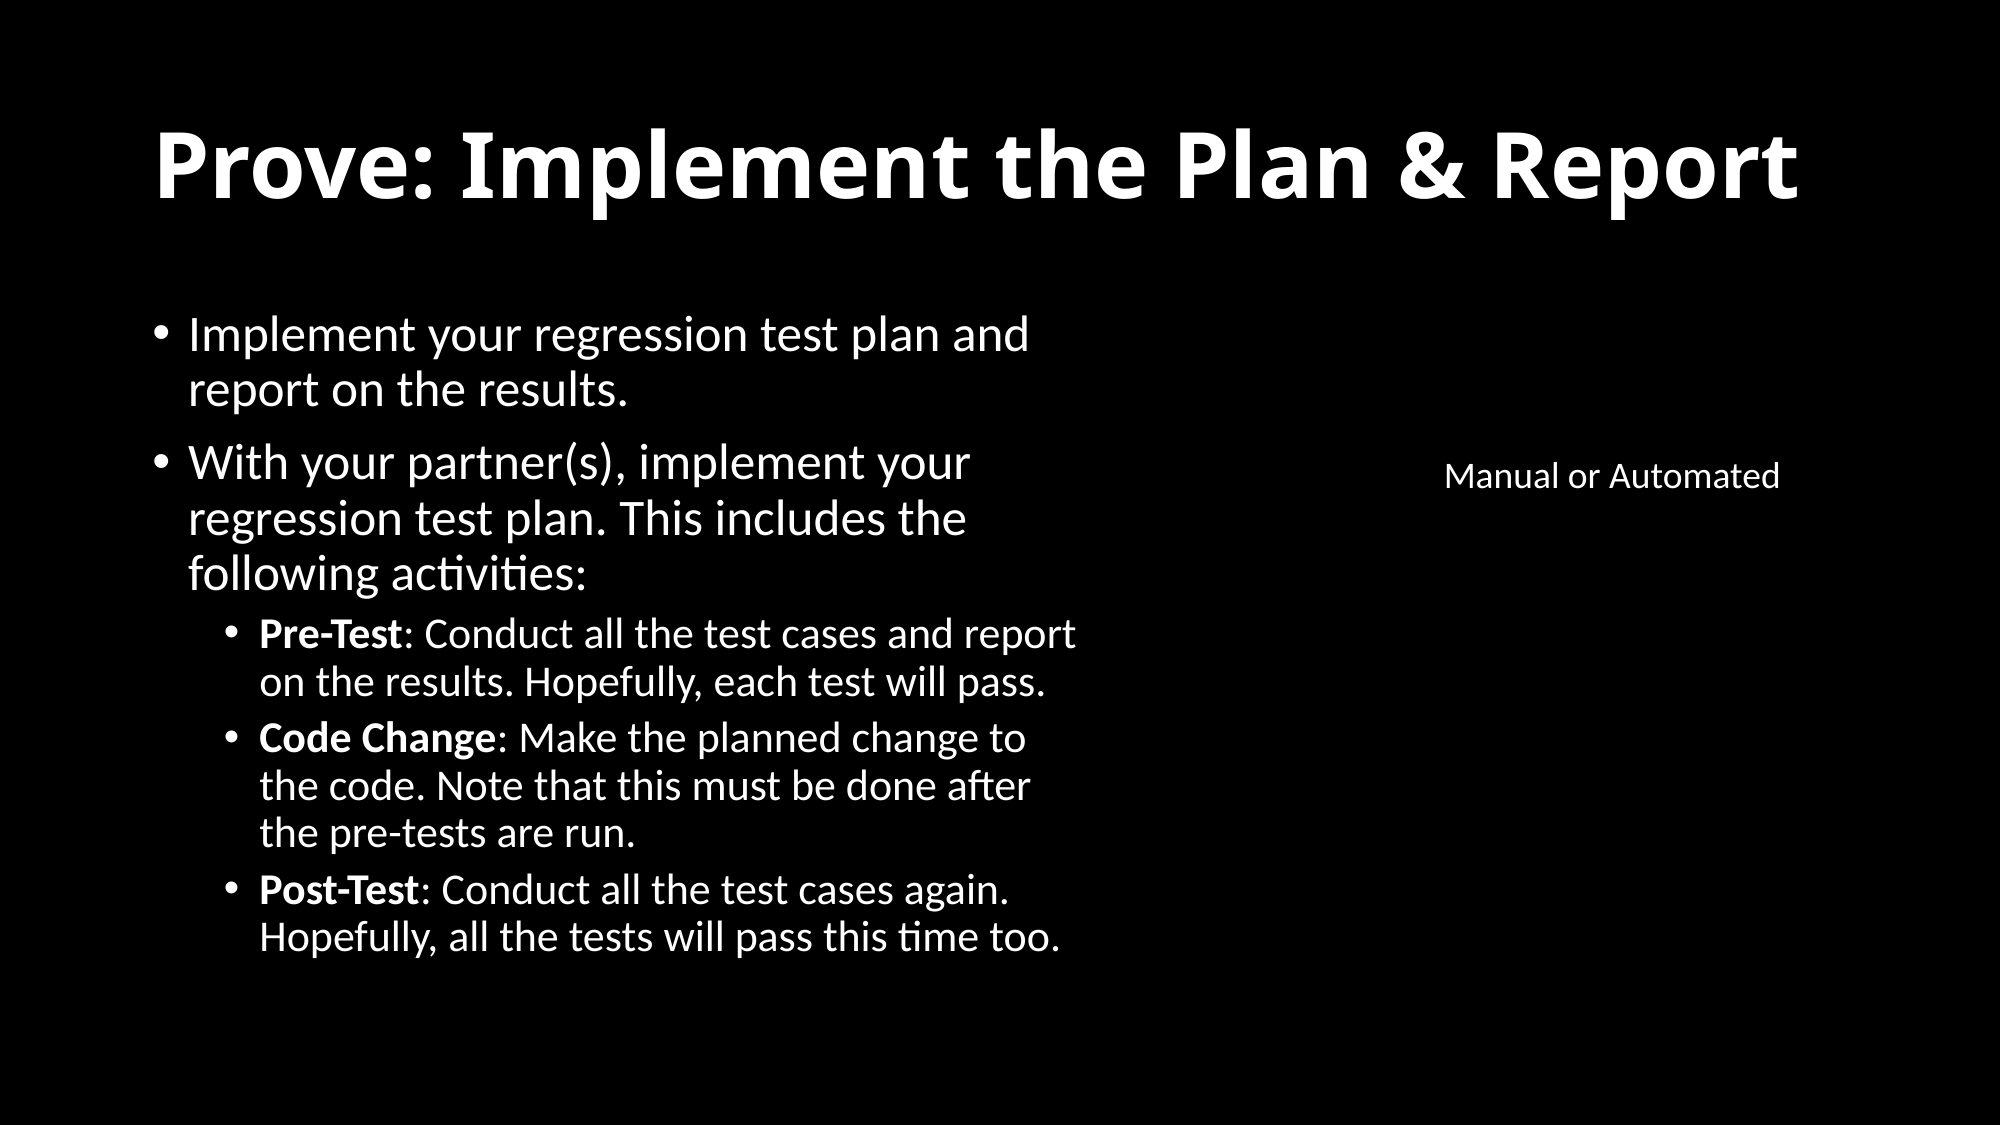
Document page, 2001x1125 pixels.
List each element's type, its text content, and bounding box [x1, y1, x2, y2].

text_box Manual or Automated [1428, 443, 1797, 504]
list Implement your regression test plan and report on the results. With your partner(s), implement your regression test plan. This includes the following activities: Pre-Test: Conduct all the test cases and report on the results. Hopefully, each test will pass. Code Change: Make the planned change to the code. Note that this must be done after the pre-tests are run. Post-Test: Conduct all the test cases again. Hopefully, all the tests will pass this time too. [137, 299, 1099, 1014]
title Prove: Implement the Plan & Report [137, 59, 1863, 278]
